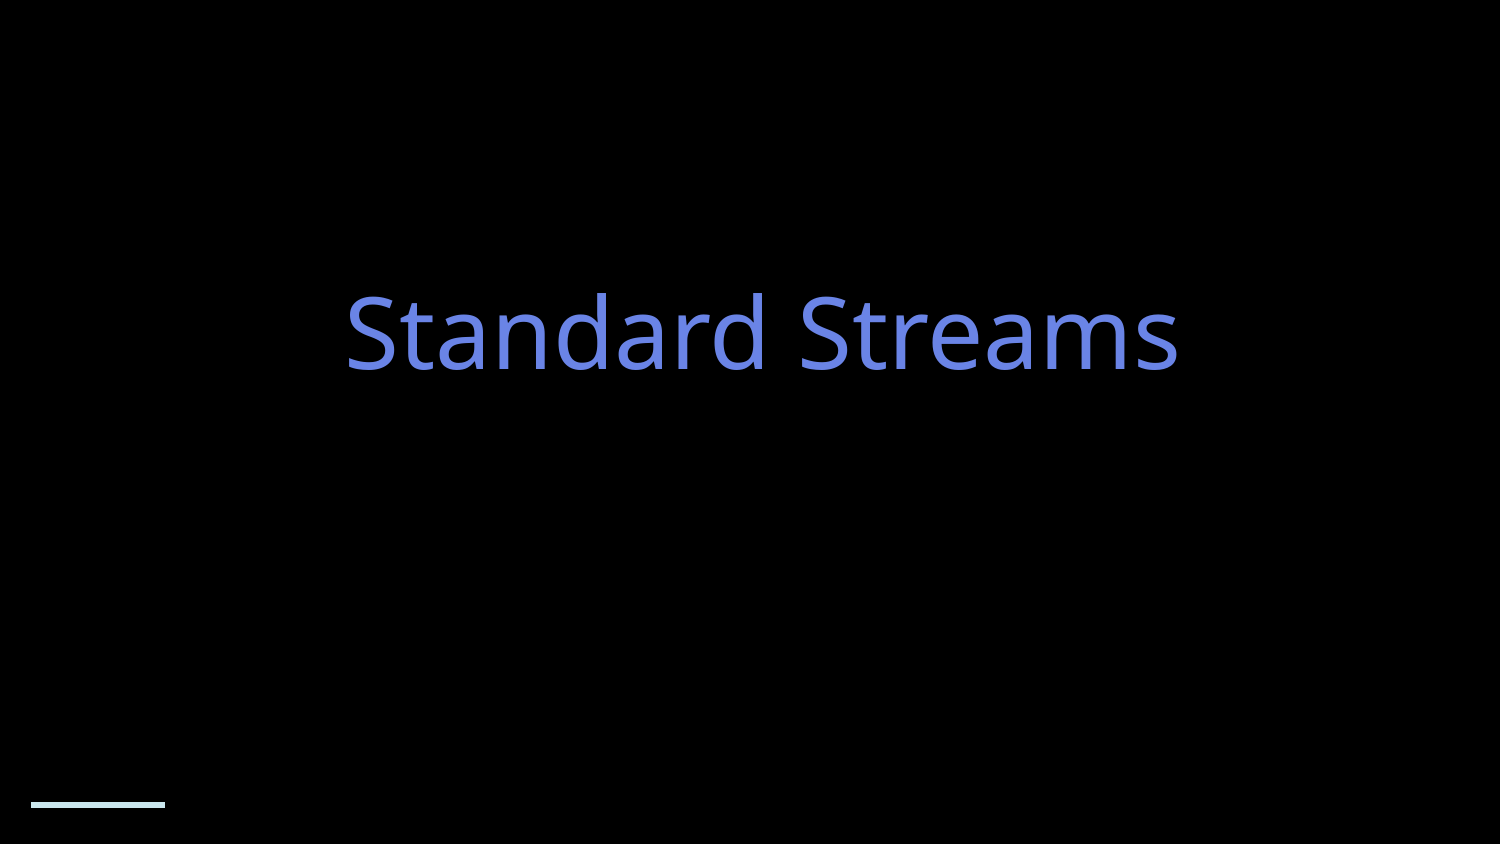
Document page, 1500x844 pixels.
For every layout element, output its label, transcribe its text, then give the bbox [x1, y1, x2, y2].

title Standard Streams [298, 254, 1228, 370]
